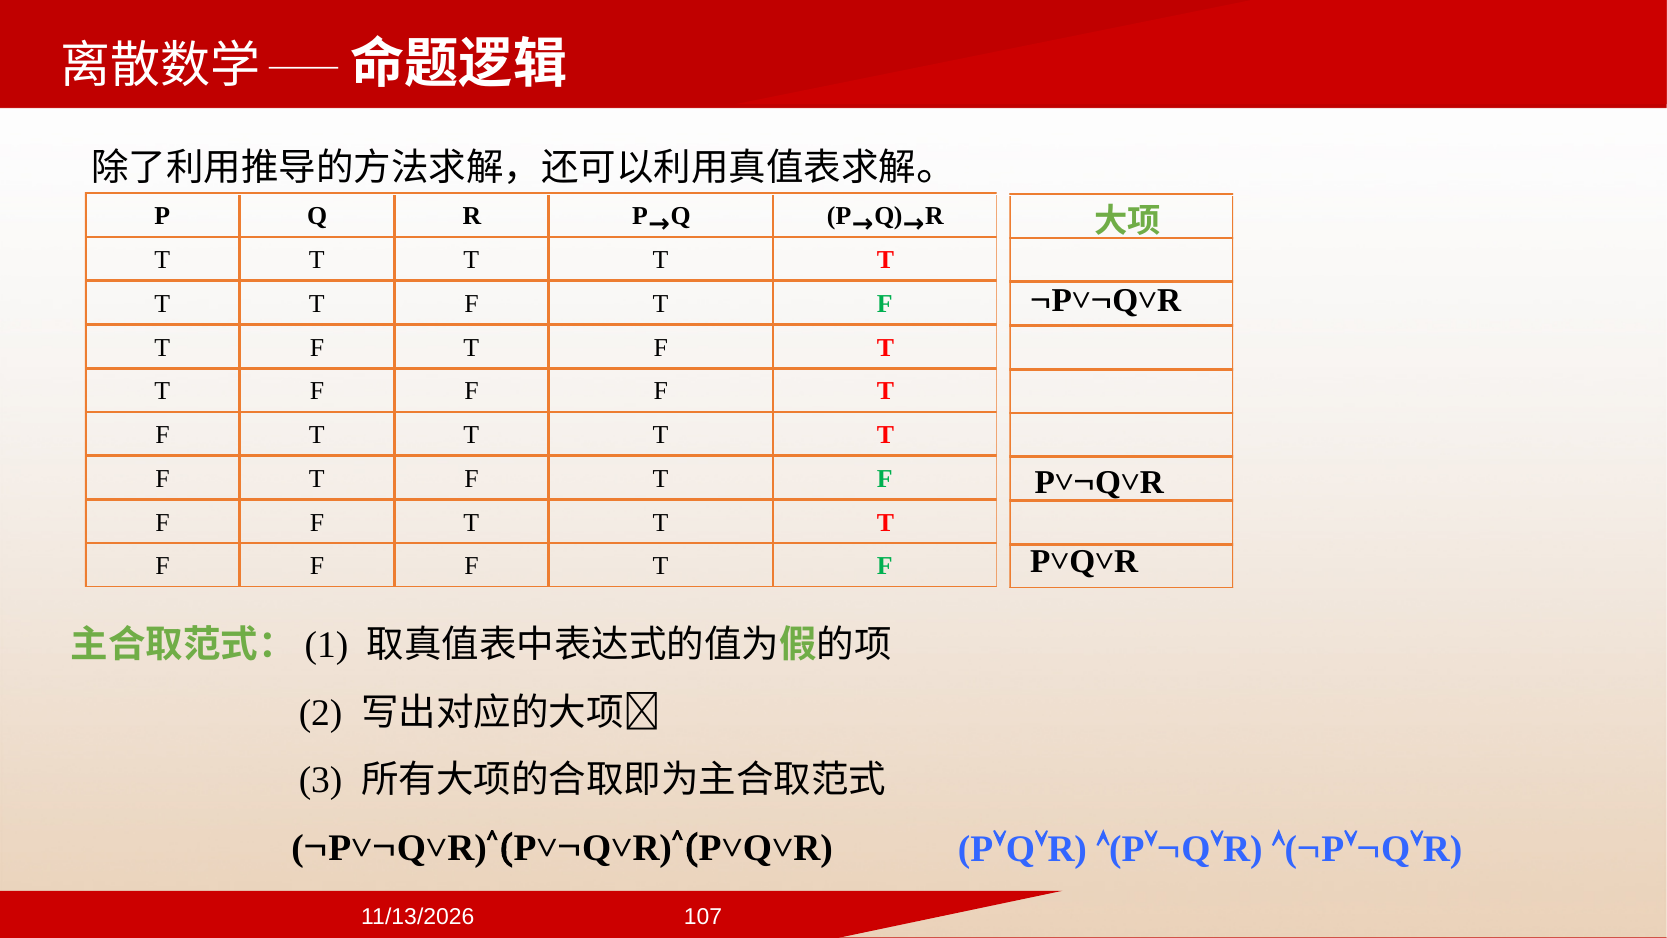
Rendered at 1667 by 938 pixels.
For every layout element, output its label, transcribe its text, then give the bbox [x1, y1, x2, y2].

text_box (PQR) (PQR) (PQR) [943, 794, 1525, 877]
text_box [84, 192, 998, 588]
picture [0, 0, 1667, 938]
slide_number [114, 890, 490, 938]
slide_number 107 [515, 890, 891, 938]
text_box 除了利用推导的方法求解，还可以利用真值表求解。 [28, 106, 1097, 197]
text_box ——命题逻辑 [251, 20, 844, 101]
